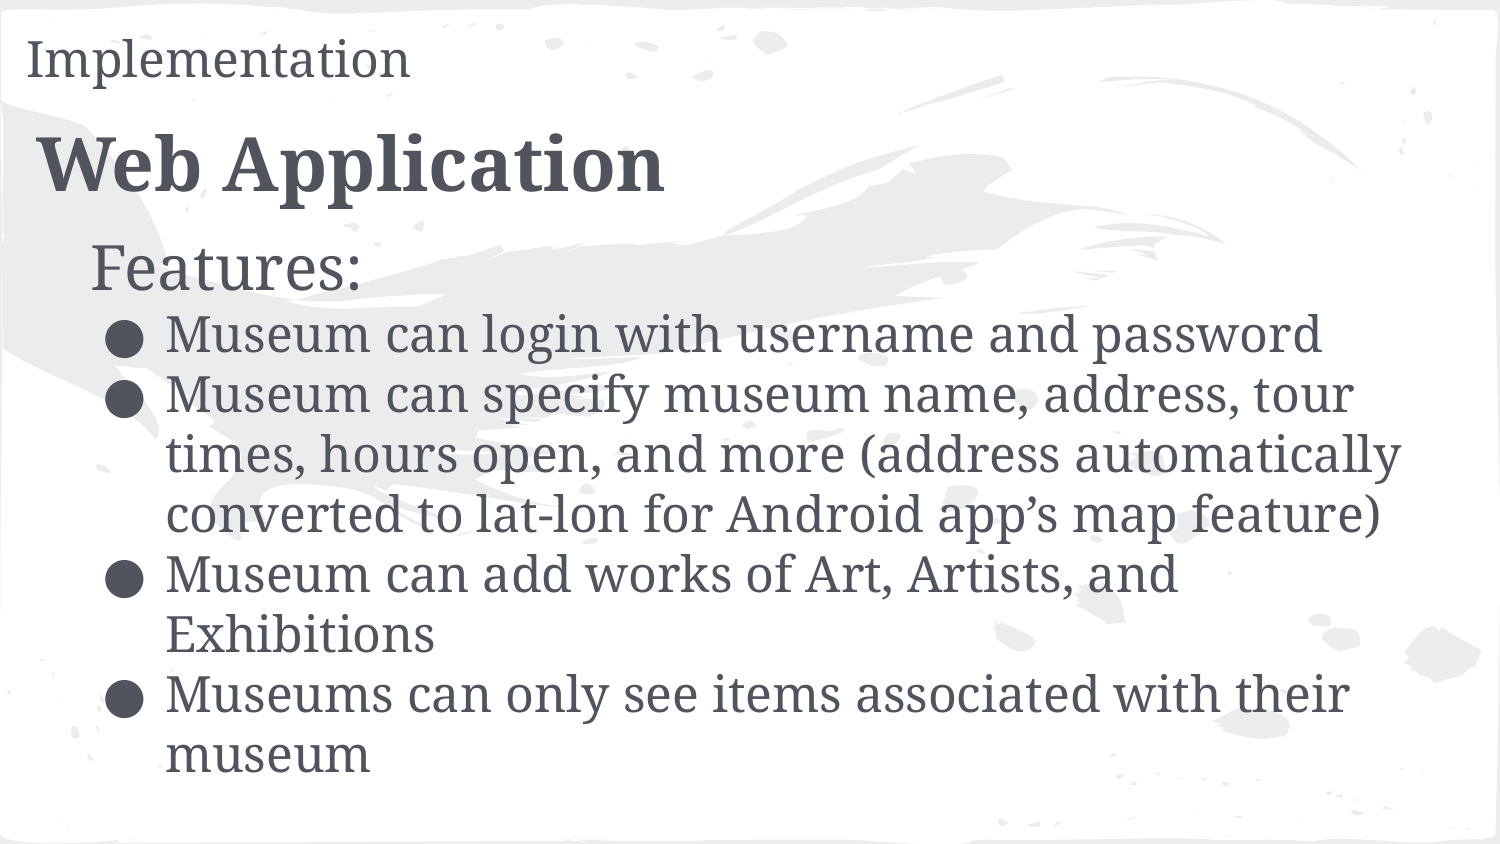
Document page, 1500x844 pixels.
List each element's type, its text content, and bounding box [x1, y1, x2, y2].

title Web Application [21, 94, 1372, 222]
list Features: Museum can login with username and password Museum can specify museum name, address, tour times, hours open, and more (address automatically converted to lat-lon for Android app’s map feature) Museum can add works of Art, Artists, and Exhibitions Museums can only see items associated with their museum [75, 212, 1425, 808]
title Implementation [11, 12, 593, 103]
